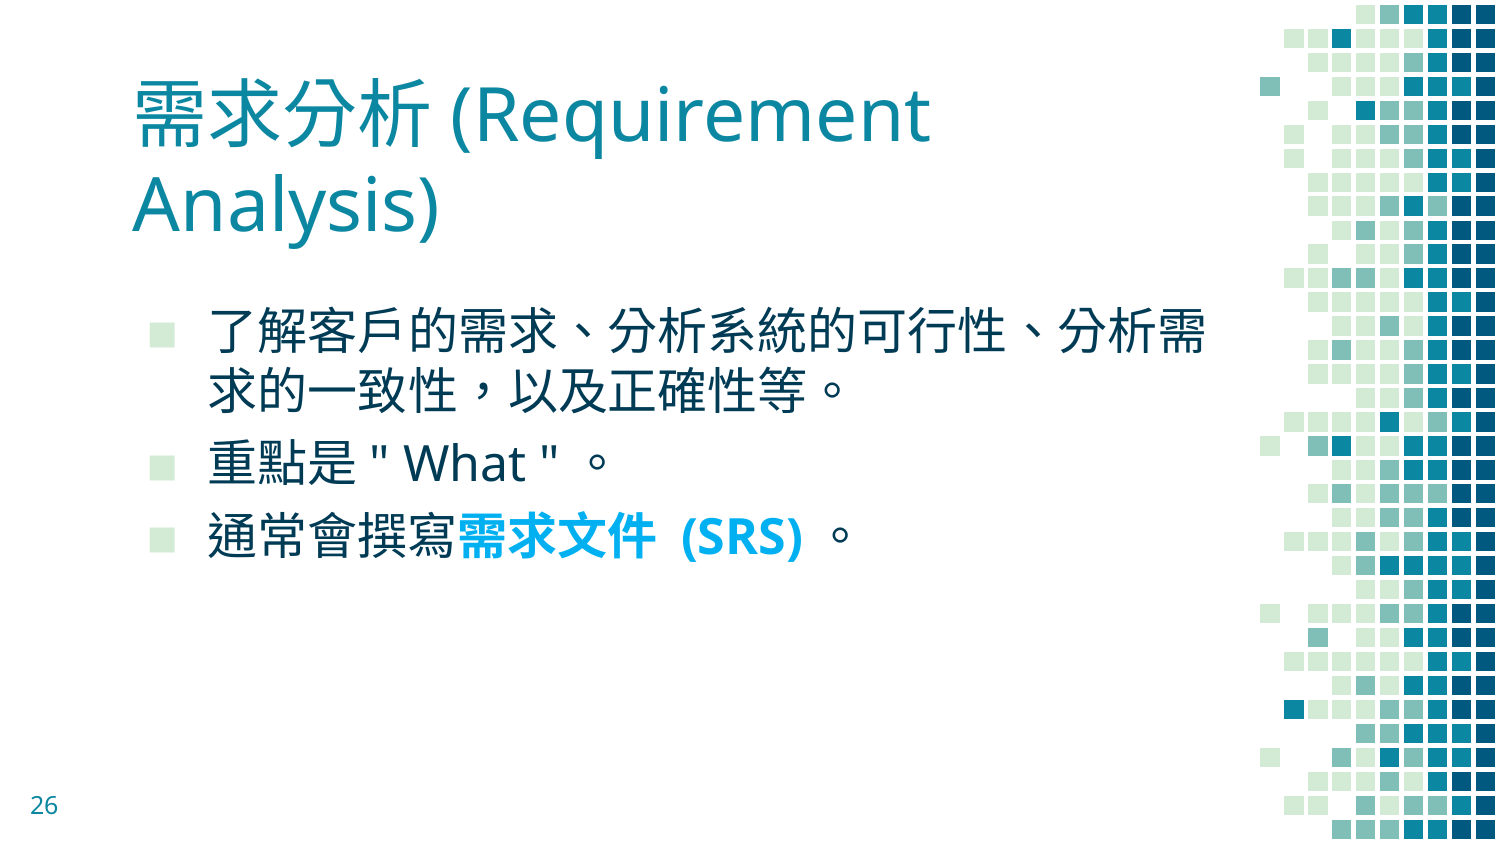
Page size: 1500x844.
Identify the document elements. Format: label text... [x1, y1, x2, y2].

title 需求分析(Requirement Analysis) [117, 121, 1227, 262]
list 了解客戶的需求、分析系統的可行性、分析需求的一致性，以及正確性等。 重點是" What "。 通常會撰寫需求文件 (SRS)。 [117, 284, 1227, 774]
slide_number 26 [15, 774, 105, 839]
